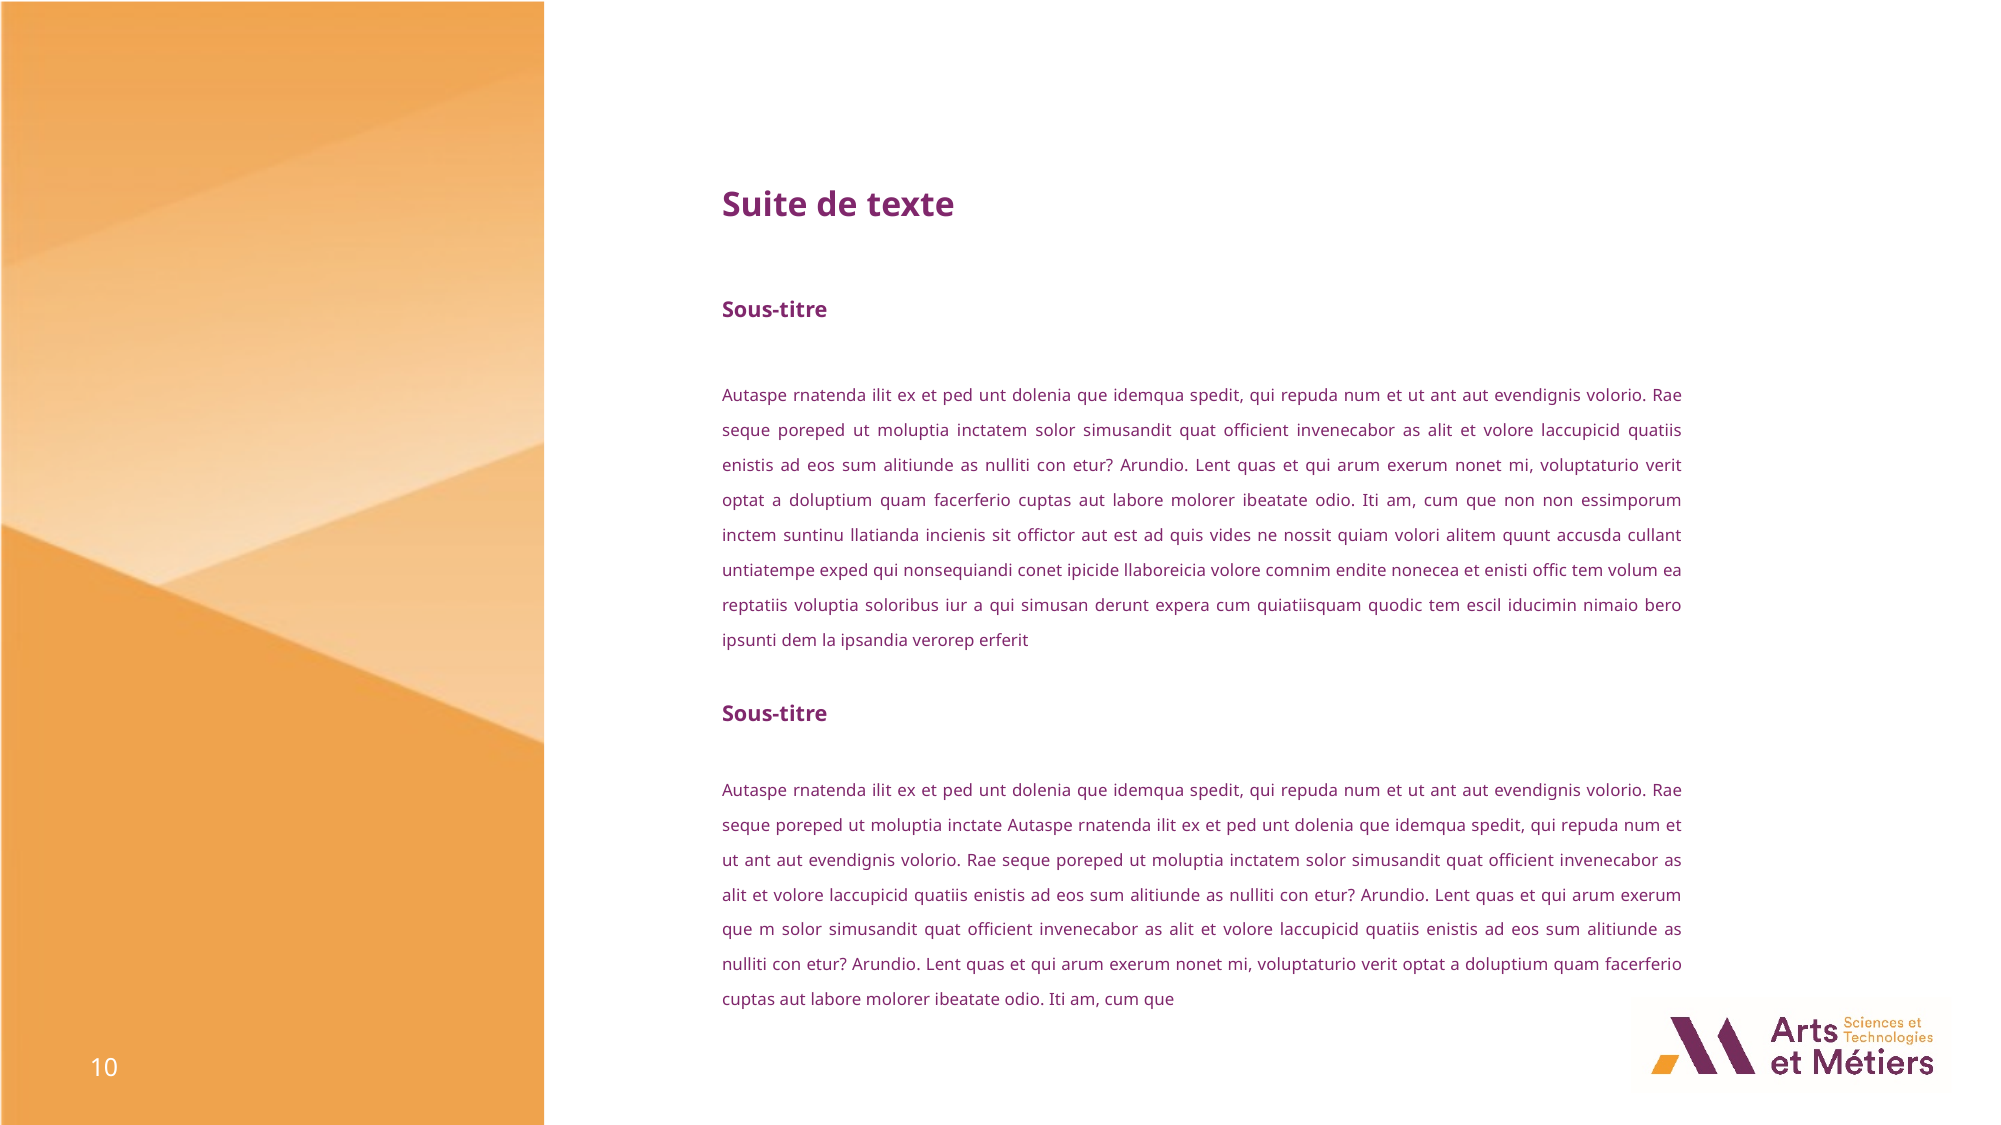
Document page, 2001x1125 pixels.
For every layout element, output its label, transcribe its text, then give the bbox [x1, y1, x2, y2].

text_box Suite de texte Sous-titre Autaspe rnatenda ilit ex et ped unt dolenia que idemqua spedit, qui repuda num et ut ant aut evendignis volorio. Rae seque poreped ut moluptia inctatem solor simusandit quat officient invenecabor as alit et volore laccupicid quatiis enistis ad eos sum alitiunde as nulliti con etur? Arundio. Lent quas et qui arum exerum nonet mi, voluptaturio verit optat a doluptium quam facerferio cuptas aut labore molorer ibeatate odio. Iti am, cum que non non essimporum inctem suntinu llatianda incienis sit offictor aut est ad quis vides ne nossit quiam volori alitem quunt accusda cullant untiatempe exped qui nonsequiandi conet ipicide llaboreicia volore comnim endite nonecea et enisti offic tem volum ea reptatiis voluptia soloribus iur a qui simusan derunt expera cum quiatiisquam quodic tem escil iducimin nimaio bero ipsunti dem la ipsandia verorep erferit Sous-titre Autaspe rnatenda ilit ex et ped unt dolenia que idemqua spedit, qui repuda num et ut ant aut evendignis volorio. Rae seque poreped ut moluptia inctate Autaspe rnatenda ilit ex et ped unt dolenia que idemqua spedit, qui repuda num et ut ant aut evendignis volorio. Rae seque poreped ut moluptia inctatem solor simusandit quat officient invenecabor as alit et volore laccupicid quatiis enistis ad eos sum alitiunde as nulliti con etur? Arundio. Lent quas et qui arum exerum que m solor simusandit quat officient invenecabor as alit et volore laccupicid quatiis enistis ad eos sum alitiunde as nulliti con etur? Arundio. Lent quas et qui arum exerum nonet mi, voluptaturio verit optat a doluptium quam facerferio cuptas aut labore molorer ibeatate odio. Iti am, cum que [707, 168, 1698, 1098]
picture [2, 1, 545, 1125]
picture [1698, 997, 1952, 1093]
